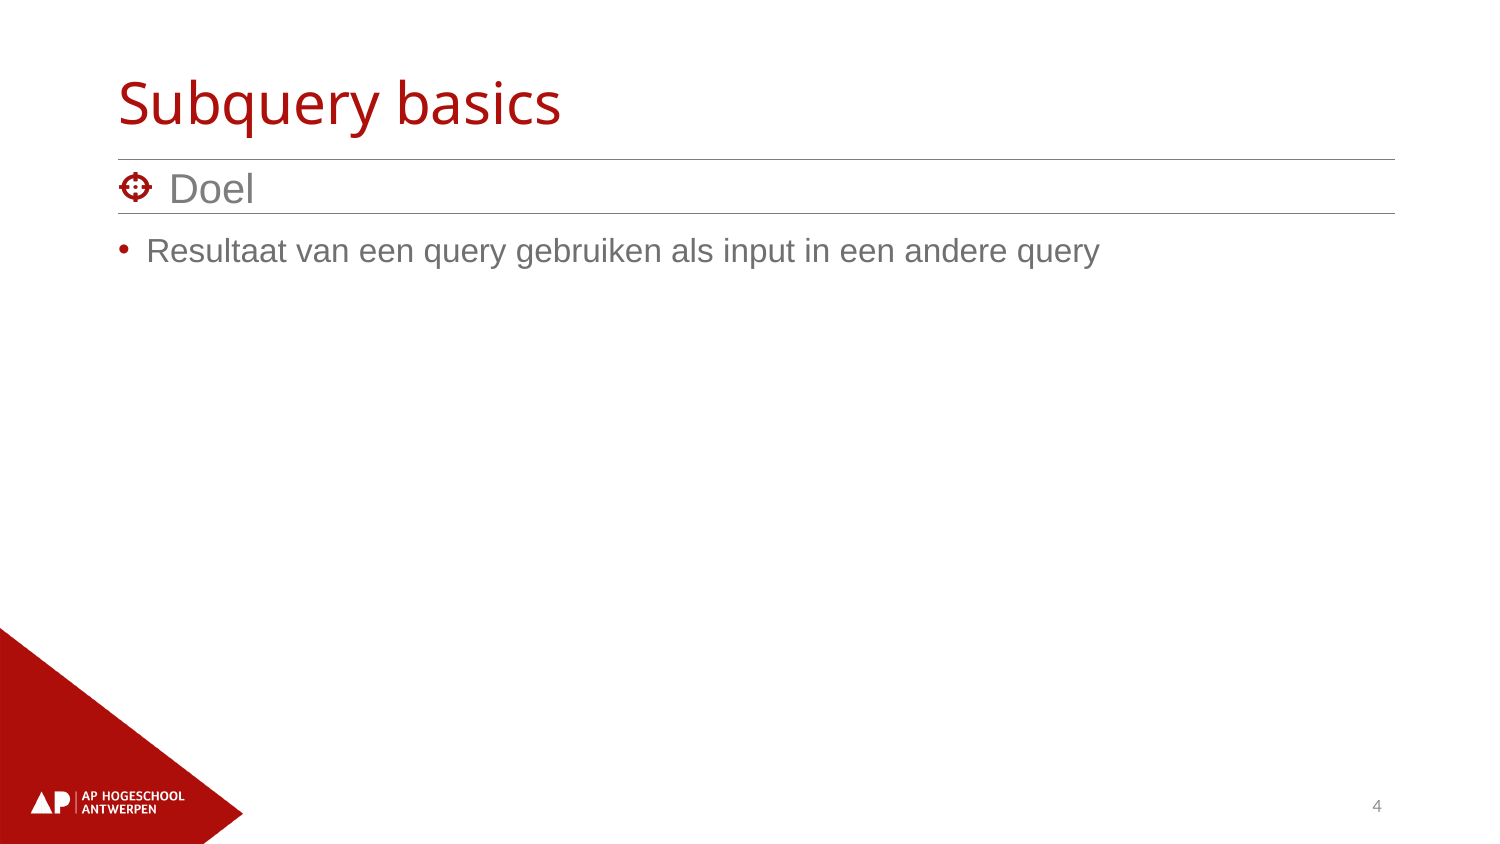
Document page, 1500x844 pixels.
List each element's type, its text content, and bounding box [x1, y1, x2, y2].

text_box Resultaat van een query gebruiken als input in een andere query [103, 225, 1466, 315]
title Subquery basics [103, 66, 1397, 141]
picture [0, 623, 246, 844]
slide_number 4 [1263, 782, 1397, 827]
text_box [118, 154, 1429, 214]
